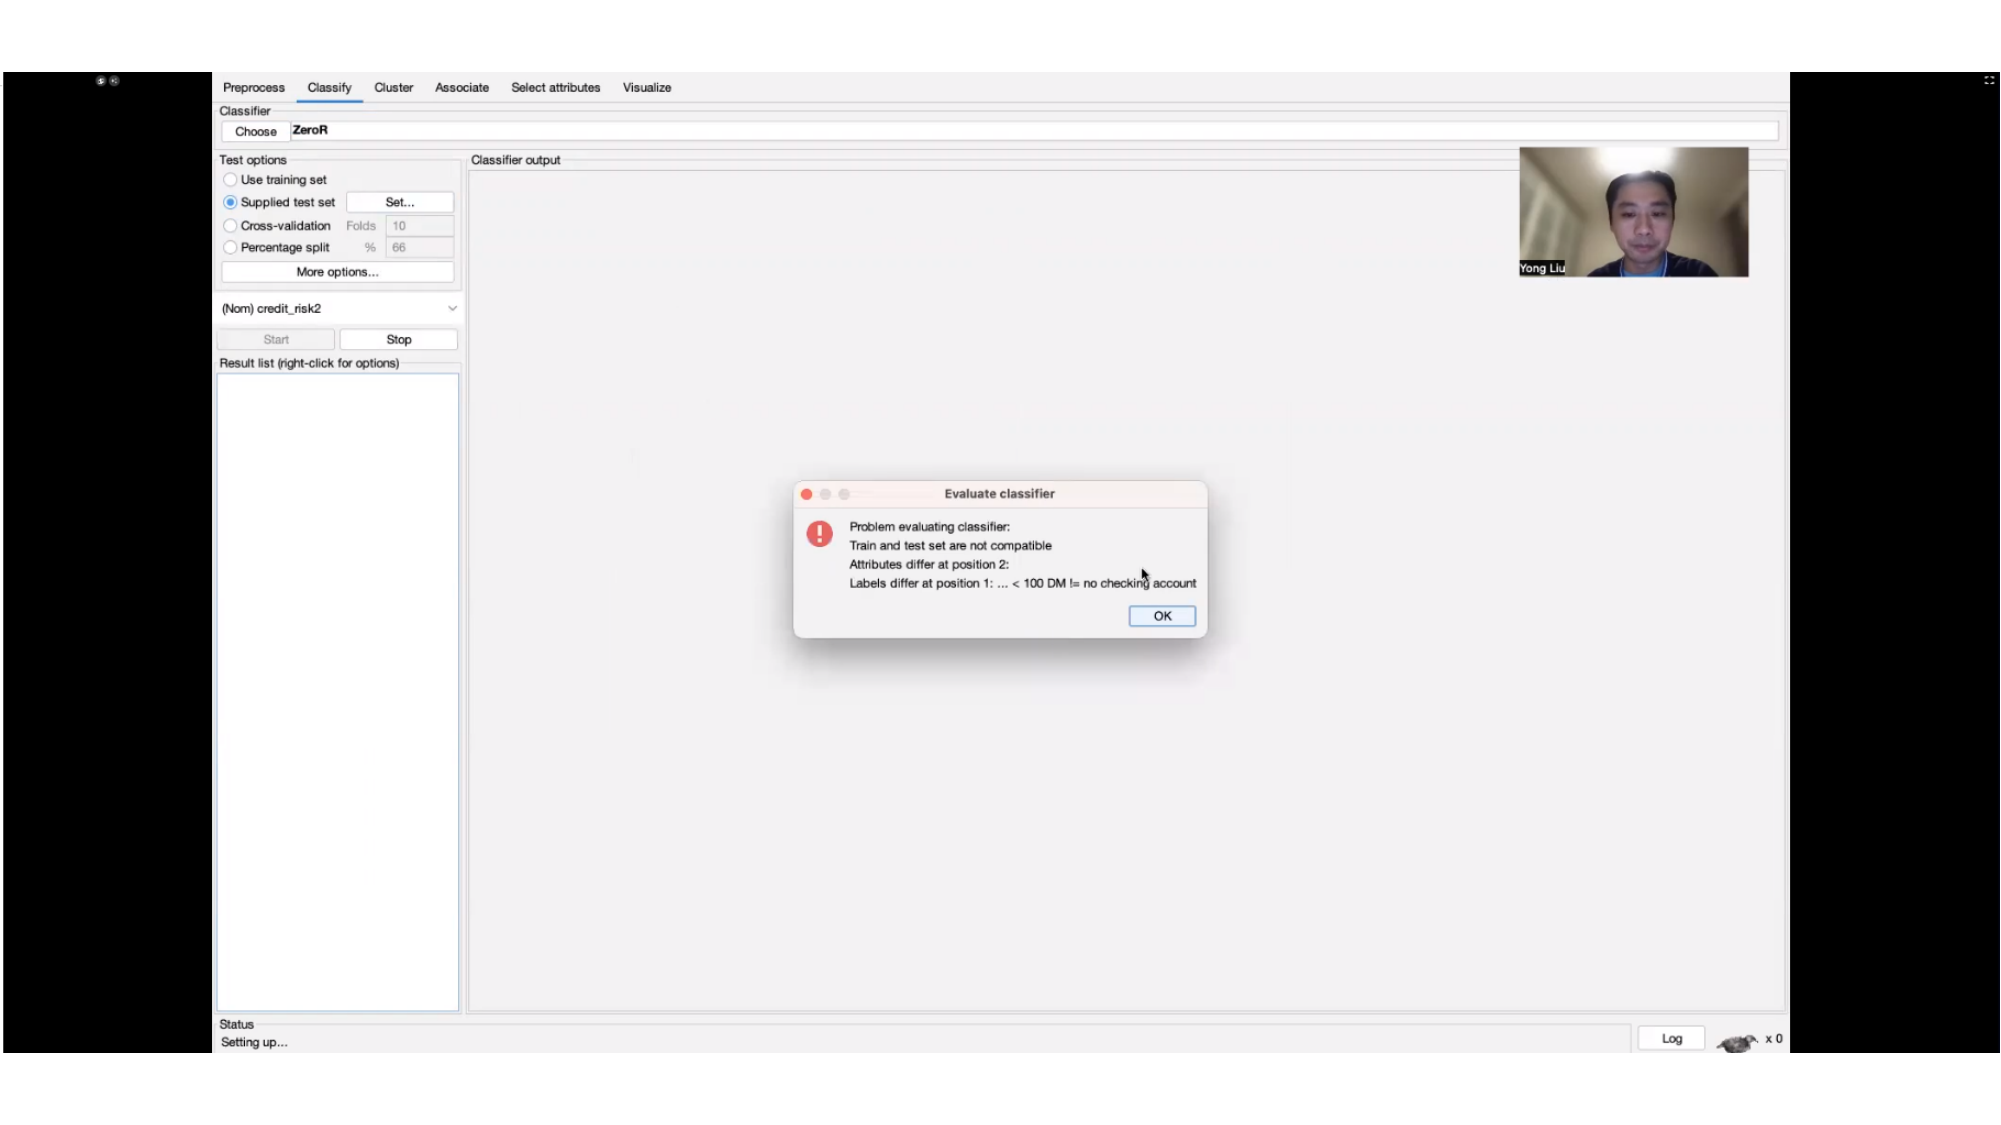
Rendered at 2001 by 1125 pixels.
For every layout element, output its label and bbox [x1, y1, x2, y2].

picture [0, 71, 2000, 1054]
